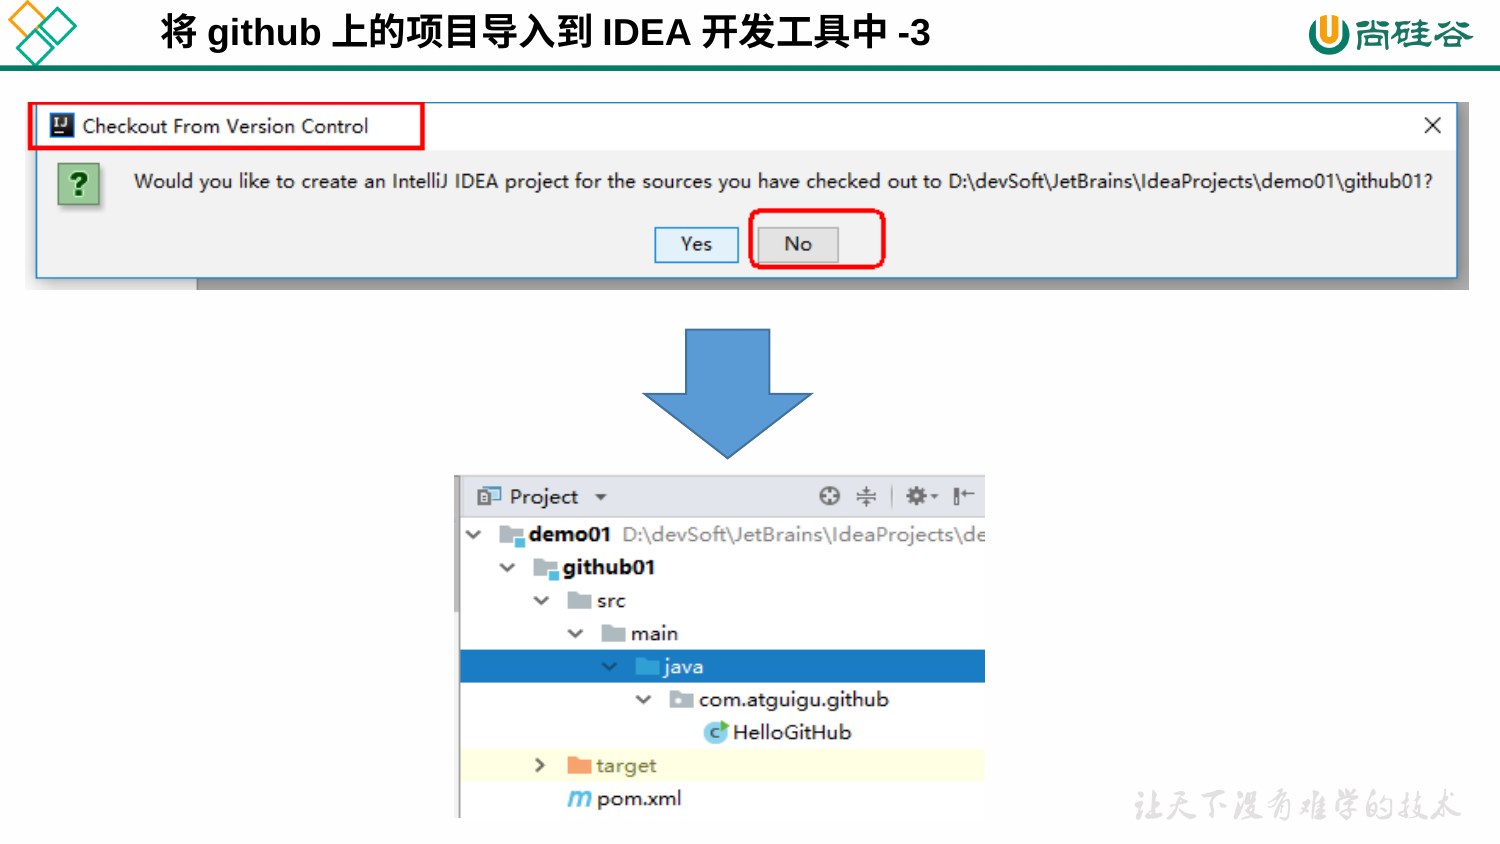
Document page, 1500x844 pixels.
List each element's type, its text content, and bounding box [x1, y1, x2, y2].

text_box [641, 328, 815, 460]
picture [0, 0, 1500, 844]
text_box 将github上的项目导入到IDEA开发工具中-3 [145, 0, 970, 61]
